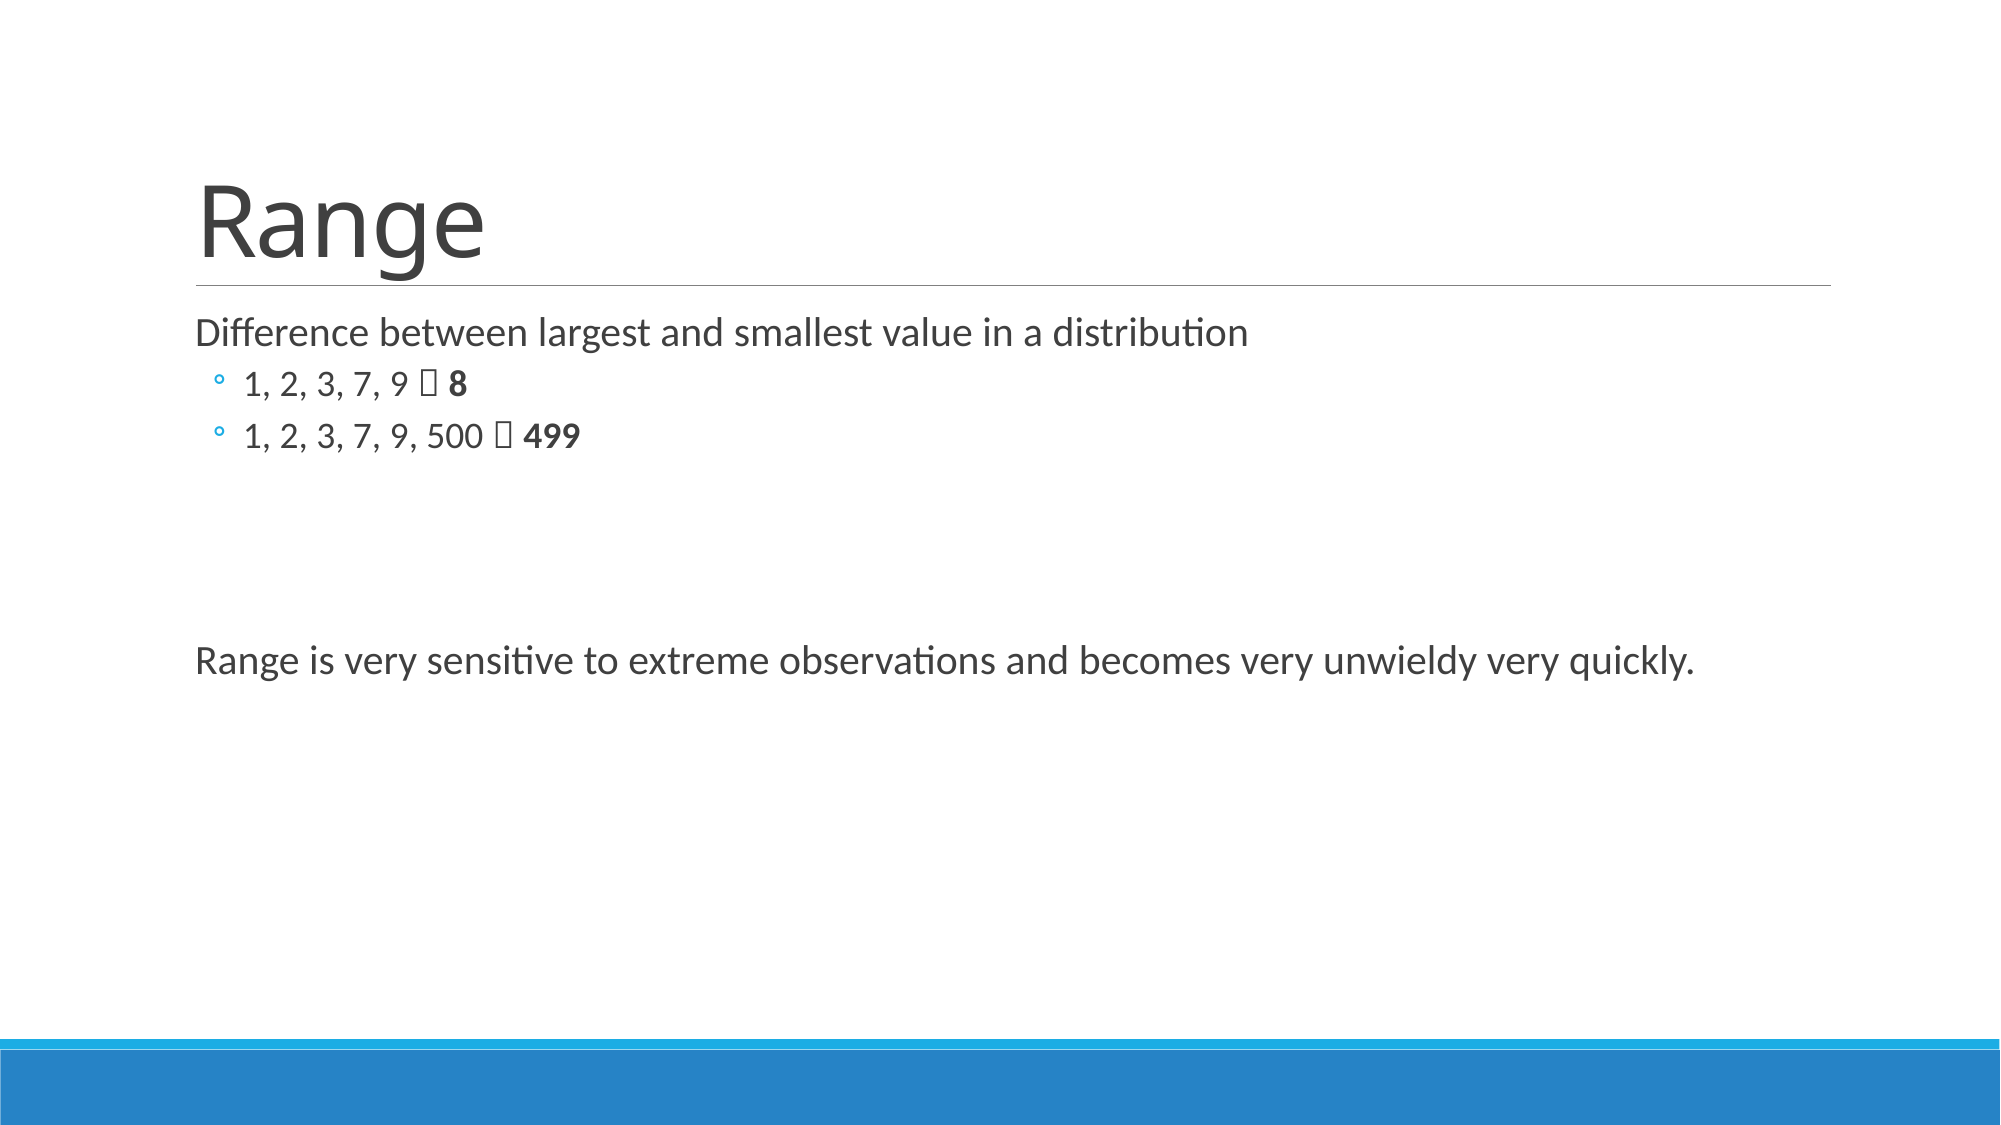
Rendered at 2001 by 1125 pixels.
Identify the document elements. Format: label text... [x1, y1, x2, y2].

title Range [180, 47, 1830, 285]
list Difference between largest and smallest value in a distribution 1, 2, 3, 7, 9  8 1, 2, 3, 7, 9, 500  499 Range is very sensitive to extreme observations and becomes very unwieldy very quickly. [180, 302, 1830, 963]
